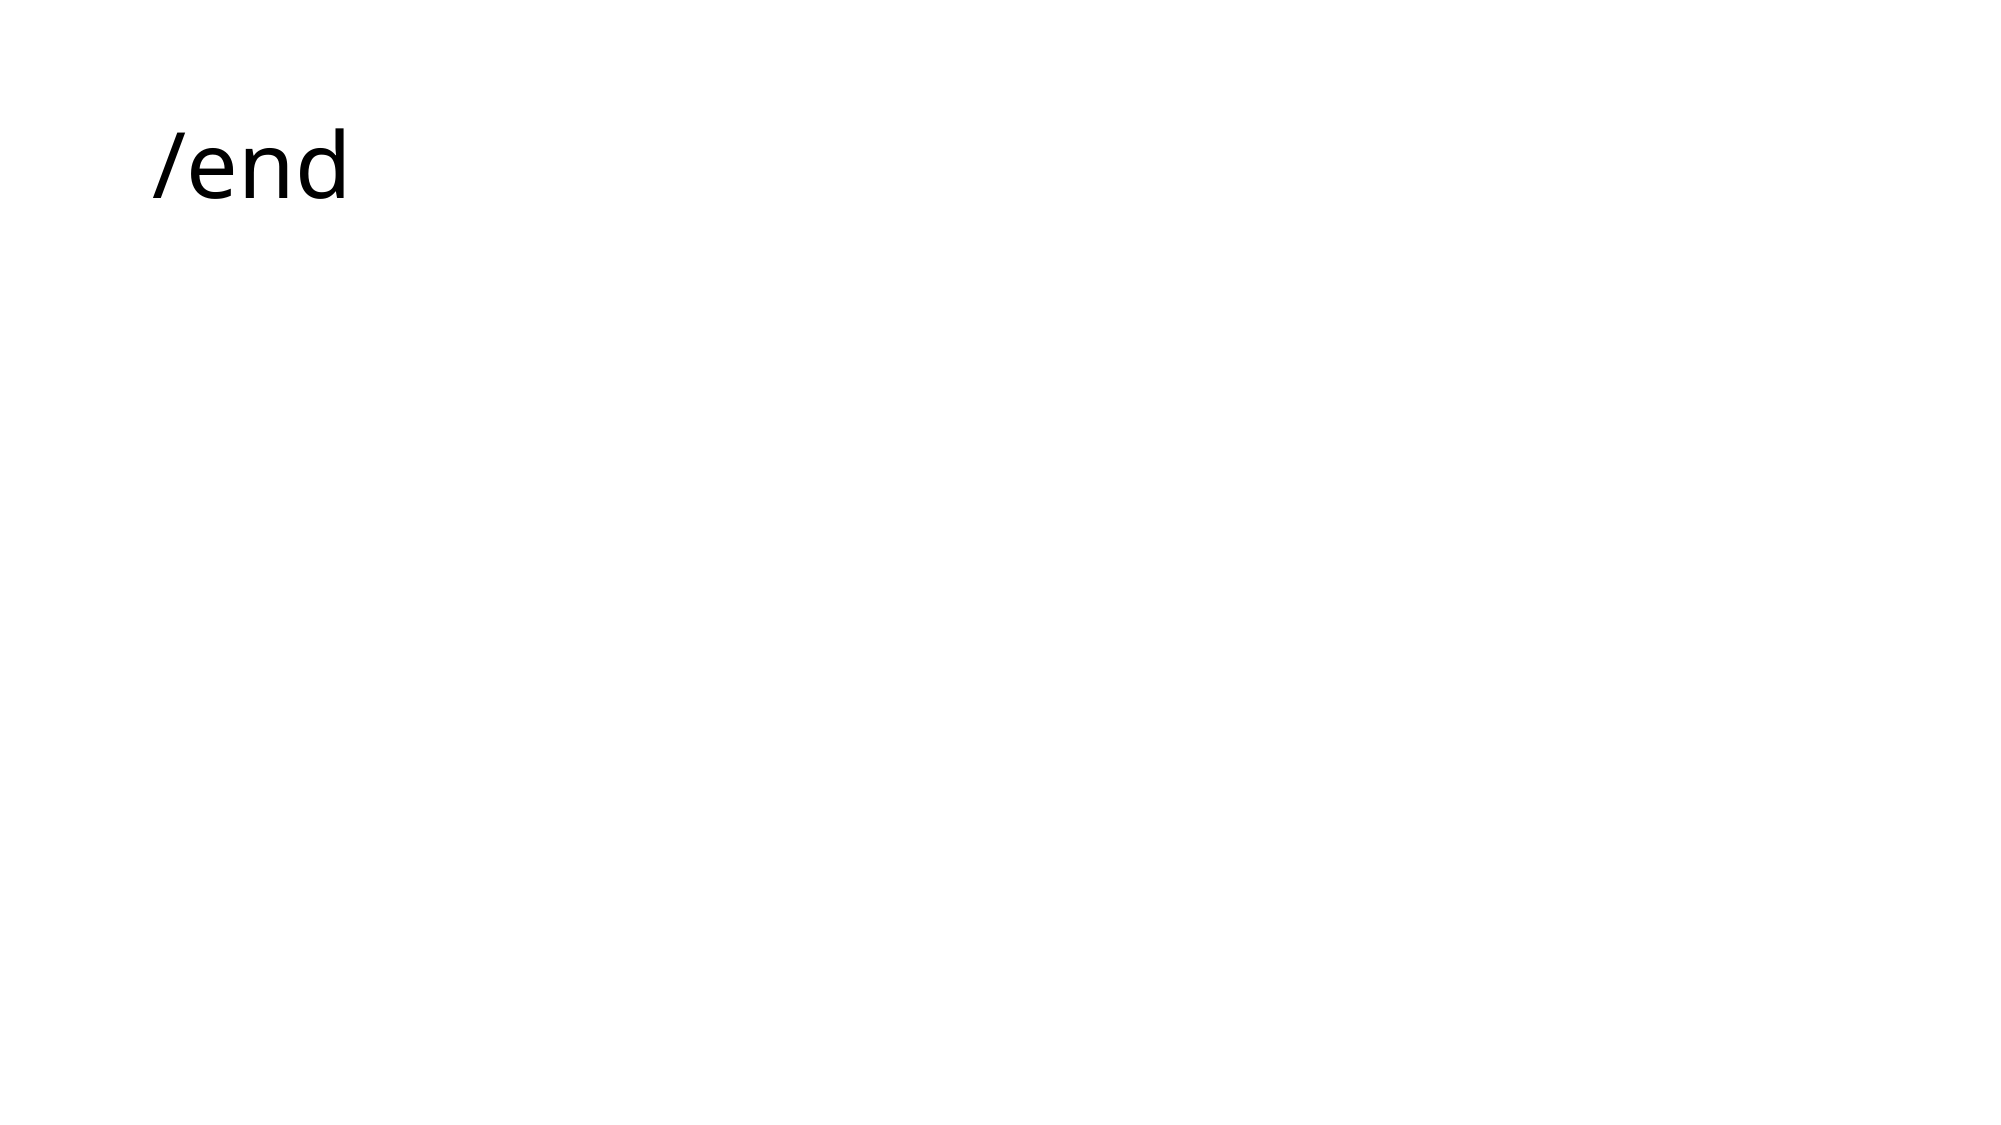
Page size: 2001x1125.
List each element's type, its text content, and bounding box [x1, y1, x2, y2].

title /end [137, 59, 1863, 278]
